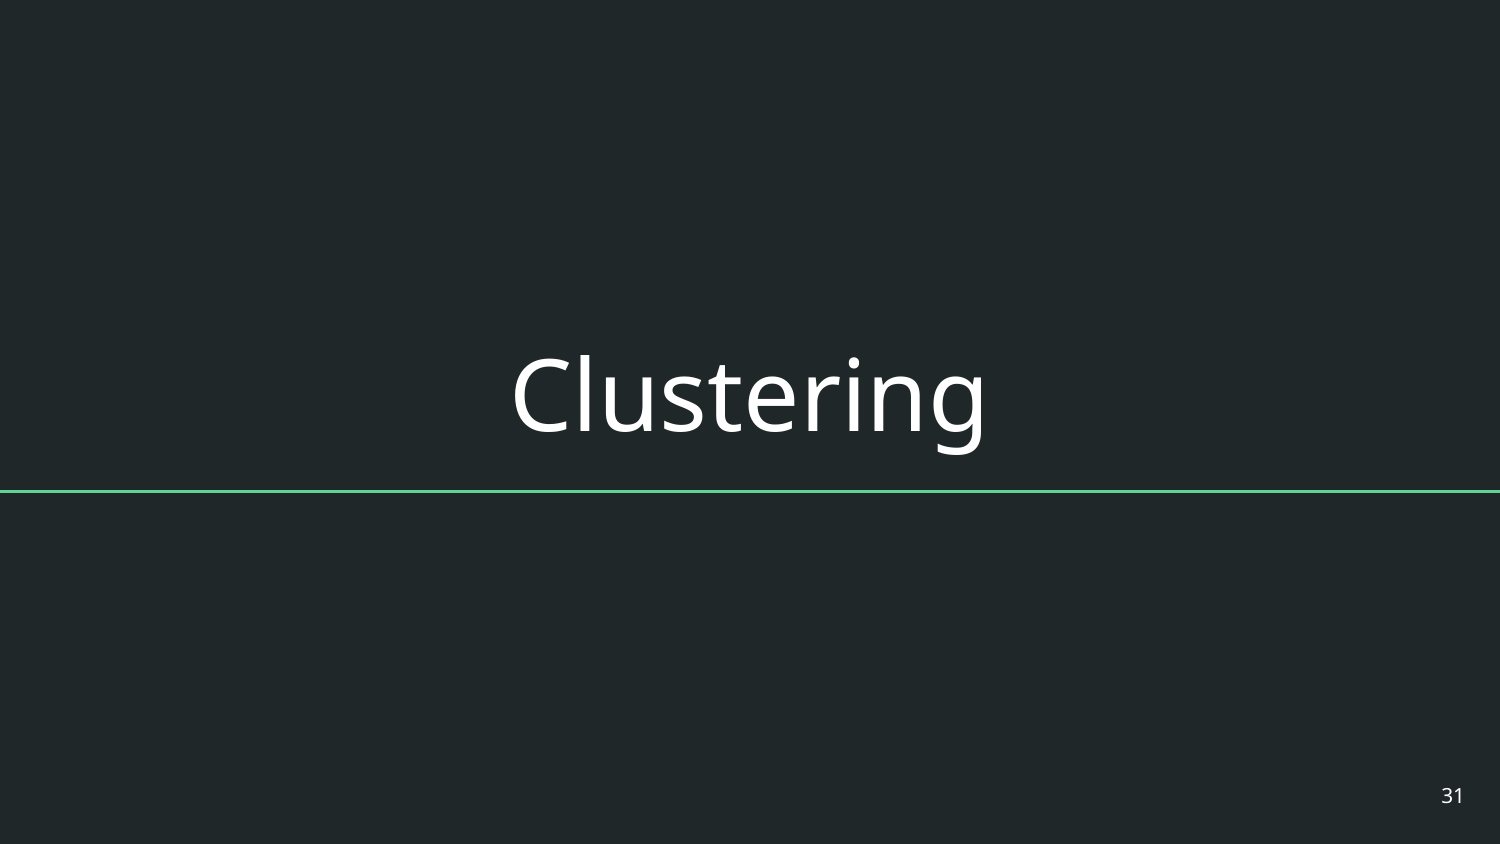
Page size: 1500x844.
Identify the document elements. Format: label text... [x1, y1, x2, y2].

slide_number ‹#› [1389, 764, 1480, 830]
title Clustering [83, 206, 1417, 467]
